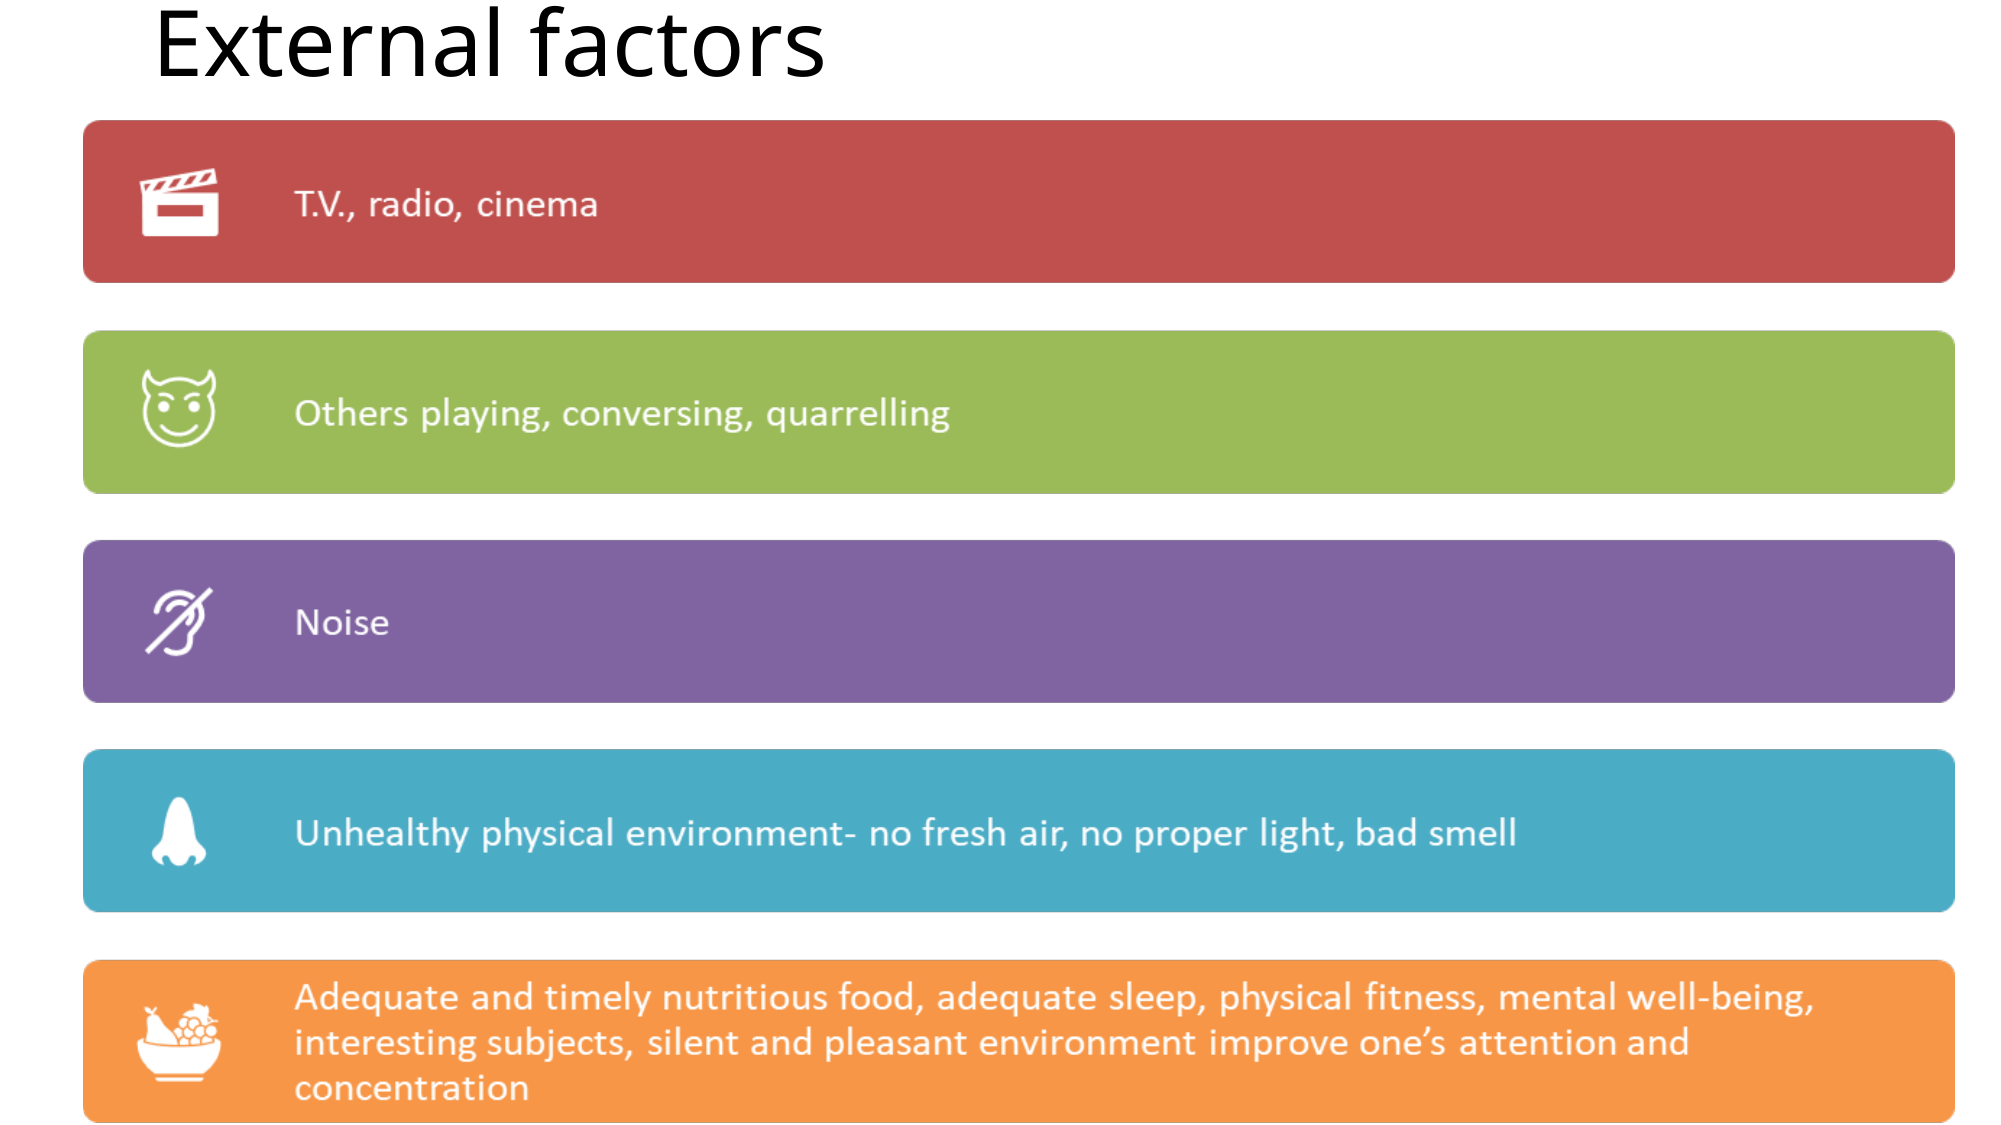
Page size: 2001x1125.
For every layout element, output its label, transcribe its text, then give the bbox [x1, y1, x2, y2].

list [83, 119, 1955, 1125]
title External factors [137, 0, 1863, 109]
